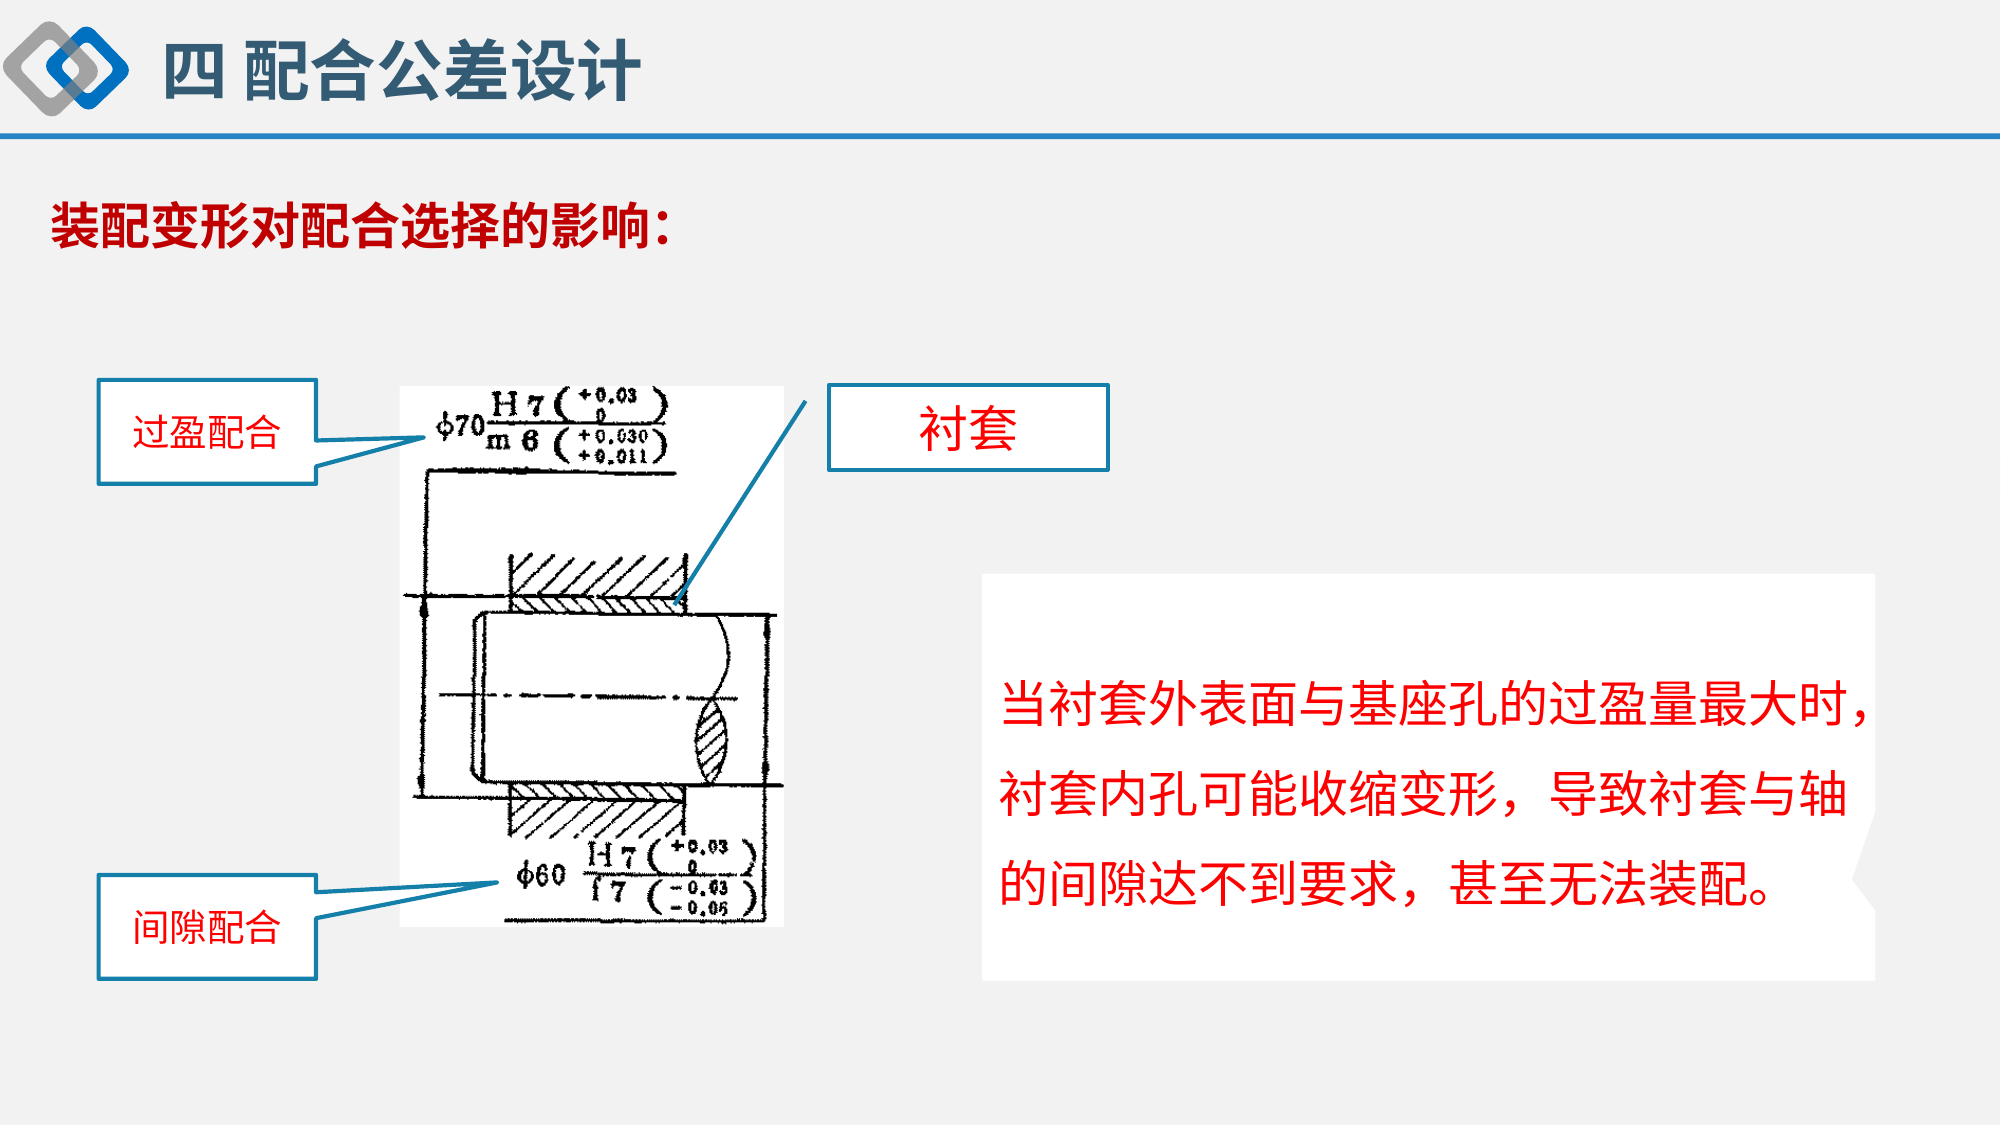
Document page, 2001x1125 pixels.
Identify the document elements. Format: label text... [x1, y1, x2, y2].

text_box 过盈配合 [96, 377, 394, 486]
text_box 衬套 [827, 383, 1110, 472]
text_box 当衬套外表面与基座孔的过盈量最大时，衬套内孔可能收缩变形，导致衬套与轴的间隙达不到要求，甚至无法装配。 [982, 573, 1876, 981]
text_box 间隙配合 [96, 872, 394, 981]
picture [399, 386, 785, 928]
text_box 装配变形对配合选择的影响： [36, 187, 716, 263]
text_box 衬套 [790, 399, 808, 430]
text_box 四 配合公差设计 [146, 0, 1038, 144]
